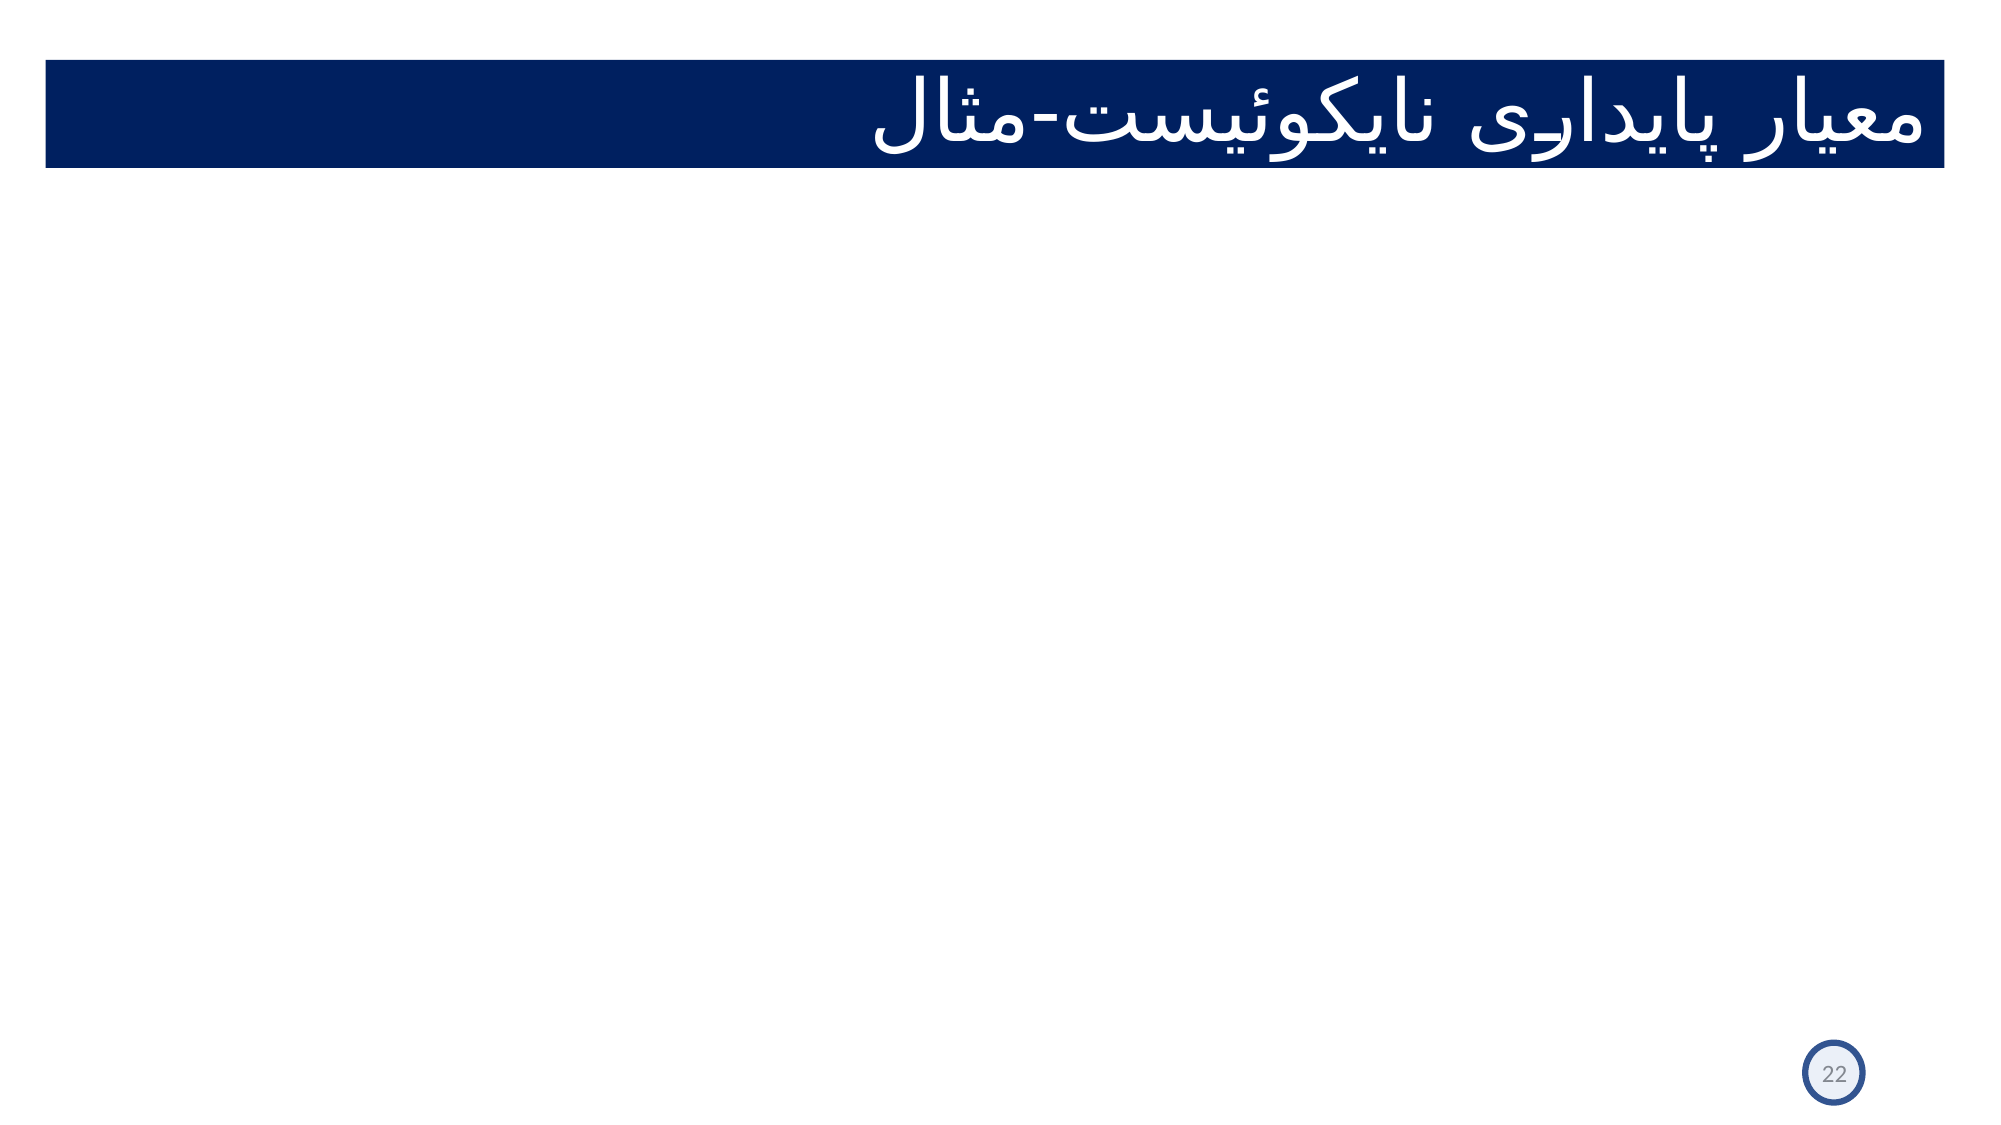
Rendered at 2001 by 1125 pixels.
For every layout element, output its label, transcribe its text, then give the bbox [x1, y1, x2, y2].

title معیار پایداری نایکوئیست-مثال [45, 59, 1945, 168]
slide_number 22 [1412, 1042, 1863, 1103]
